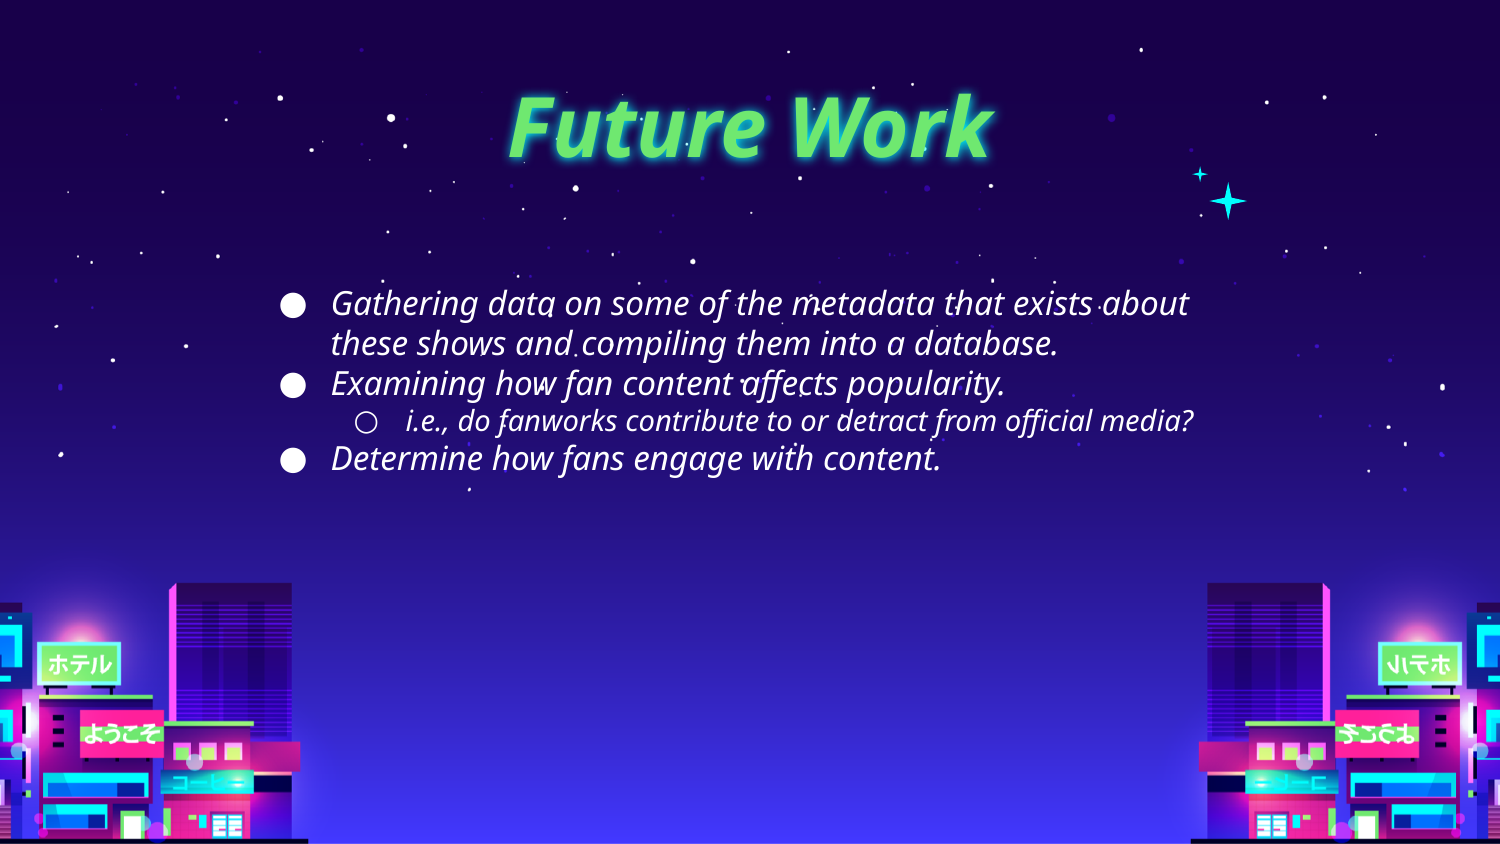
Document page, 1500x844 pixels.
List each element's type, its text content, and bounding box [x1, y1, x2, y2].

subtitle Gathering data on some of the metadata that exists about these shows and compiling them into a database. Examining how fan content affects popularity. i.e., do fanworks contribute to or detract from official media? Determine how fans engage with content. [255, 190, 1274, 569]
title Future Work [307, 73, 1193, 175]
picture [0, 0, 1500, 844]
